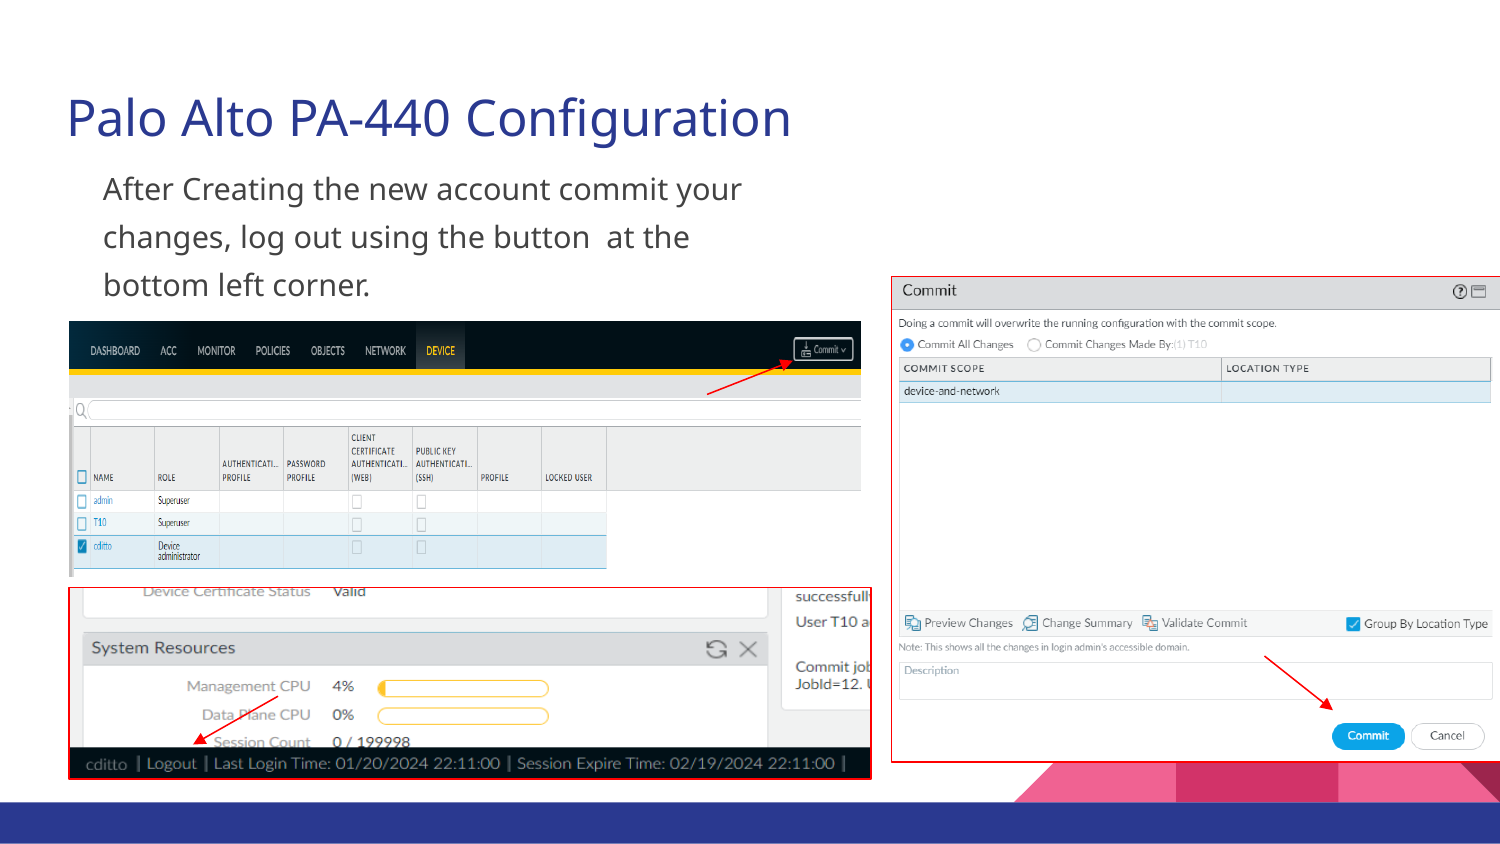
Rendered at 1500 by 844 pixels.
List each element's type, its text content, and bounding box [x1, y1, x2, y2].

picture [69, 587, 871, 779]
picture [69, 321, 862, 577]
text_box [192, 695, 279, 745]
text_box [706, 360, 794, 395]
picture [892, 276, 1500, 762]
title Palo Alto PA-440 Configuration [51, 67, 1449, 167]
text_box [1264, 655, 1334, 711]
list After Creating the new account commit your changes, log out using the button at the bottom left corner. [87, 146, 772, 320]
